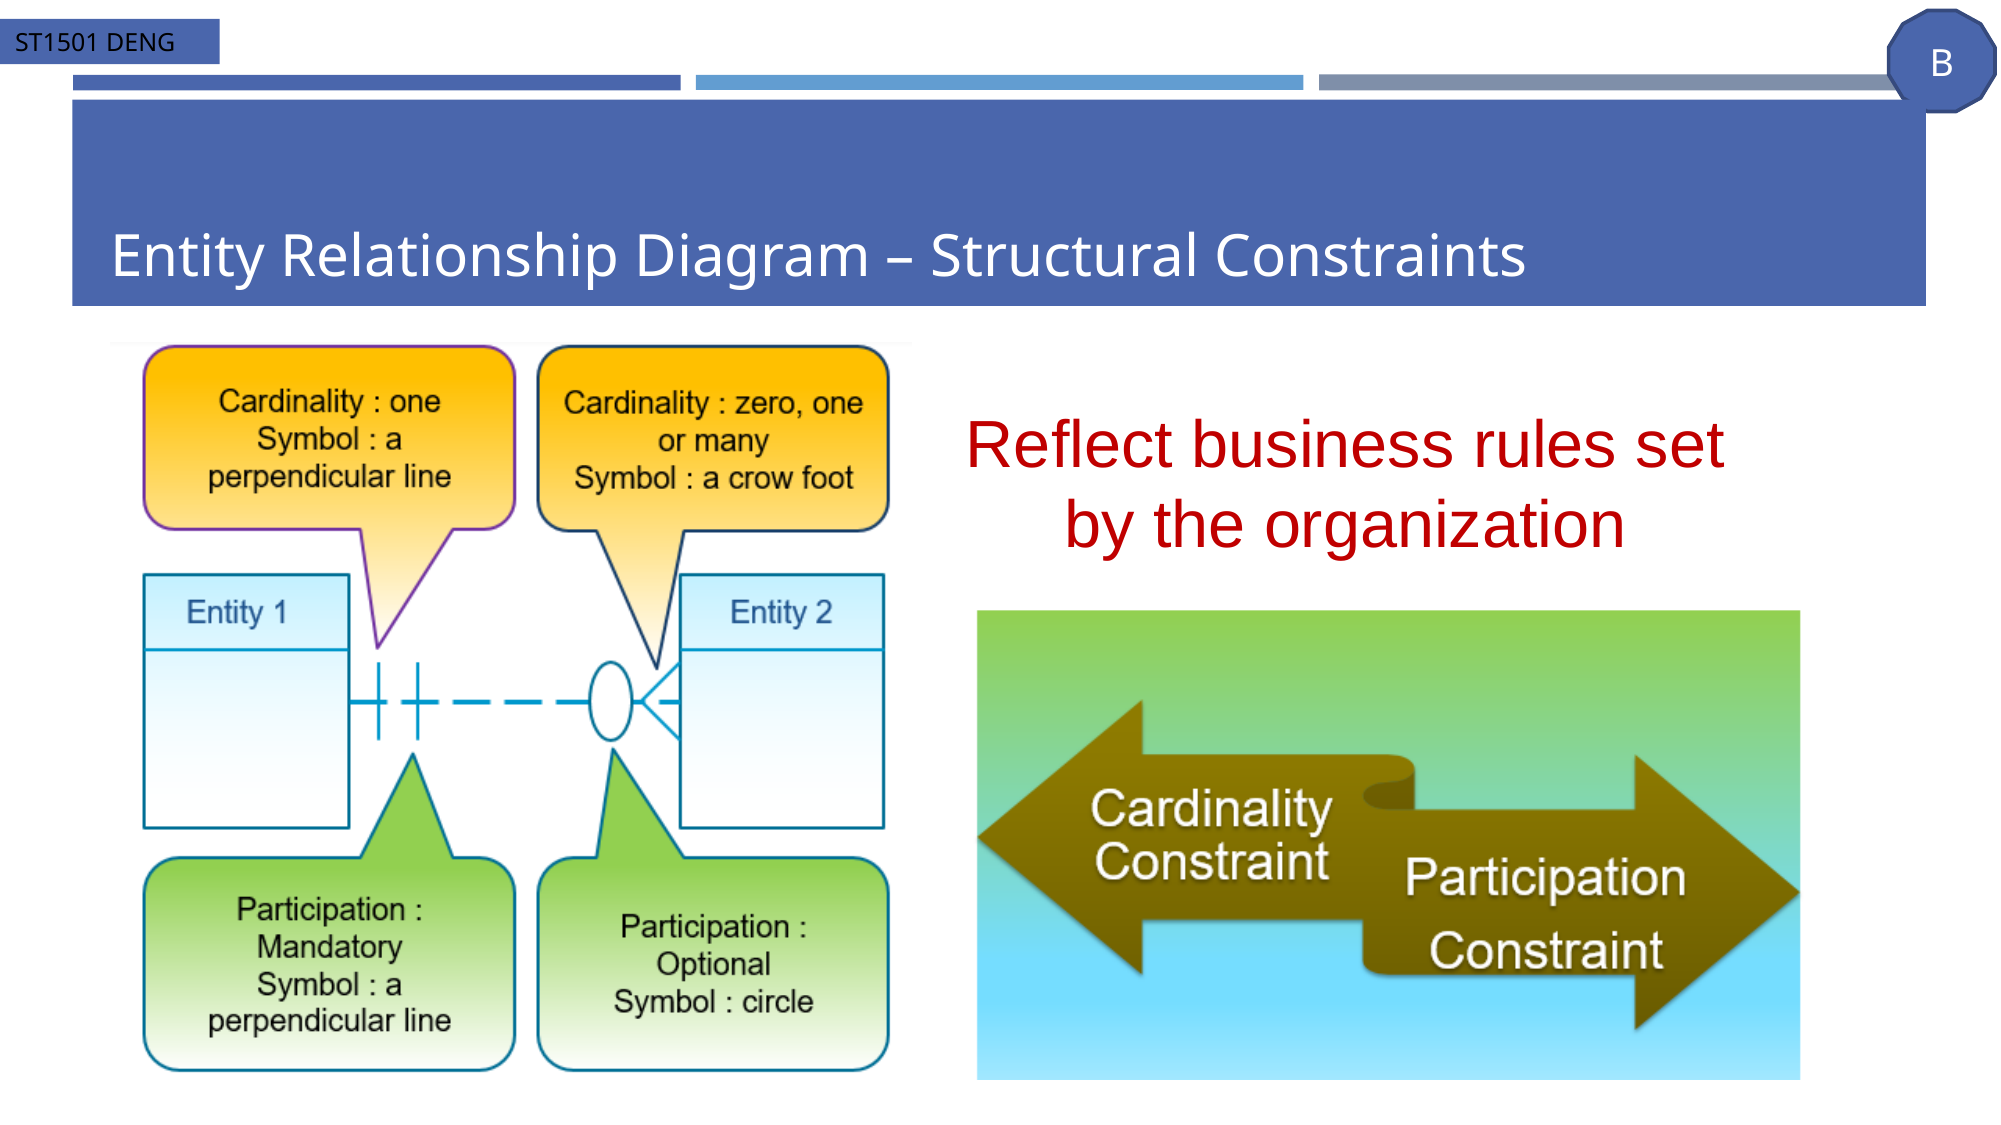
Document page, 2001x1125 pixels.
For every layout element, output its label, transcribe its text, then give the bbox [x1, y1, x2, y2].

picture [110, 341, 913, 1080]
title Entity Relationship Diagram – Structural Constraints [95, 133, 1905, 296]
picture [968, 609, 1813, 1080]
text_box Reflect business rules set by the organization [918, 392, 1780, 568]
